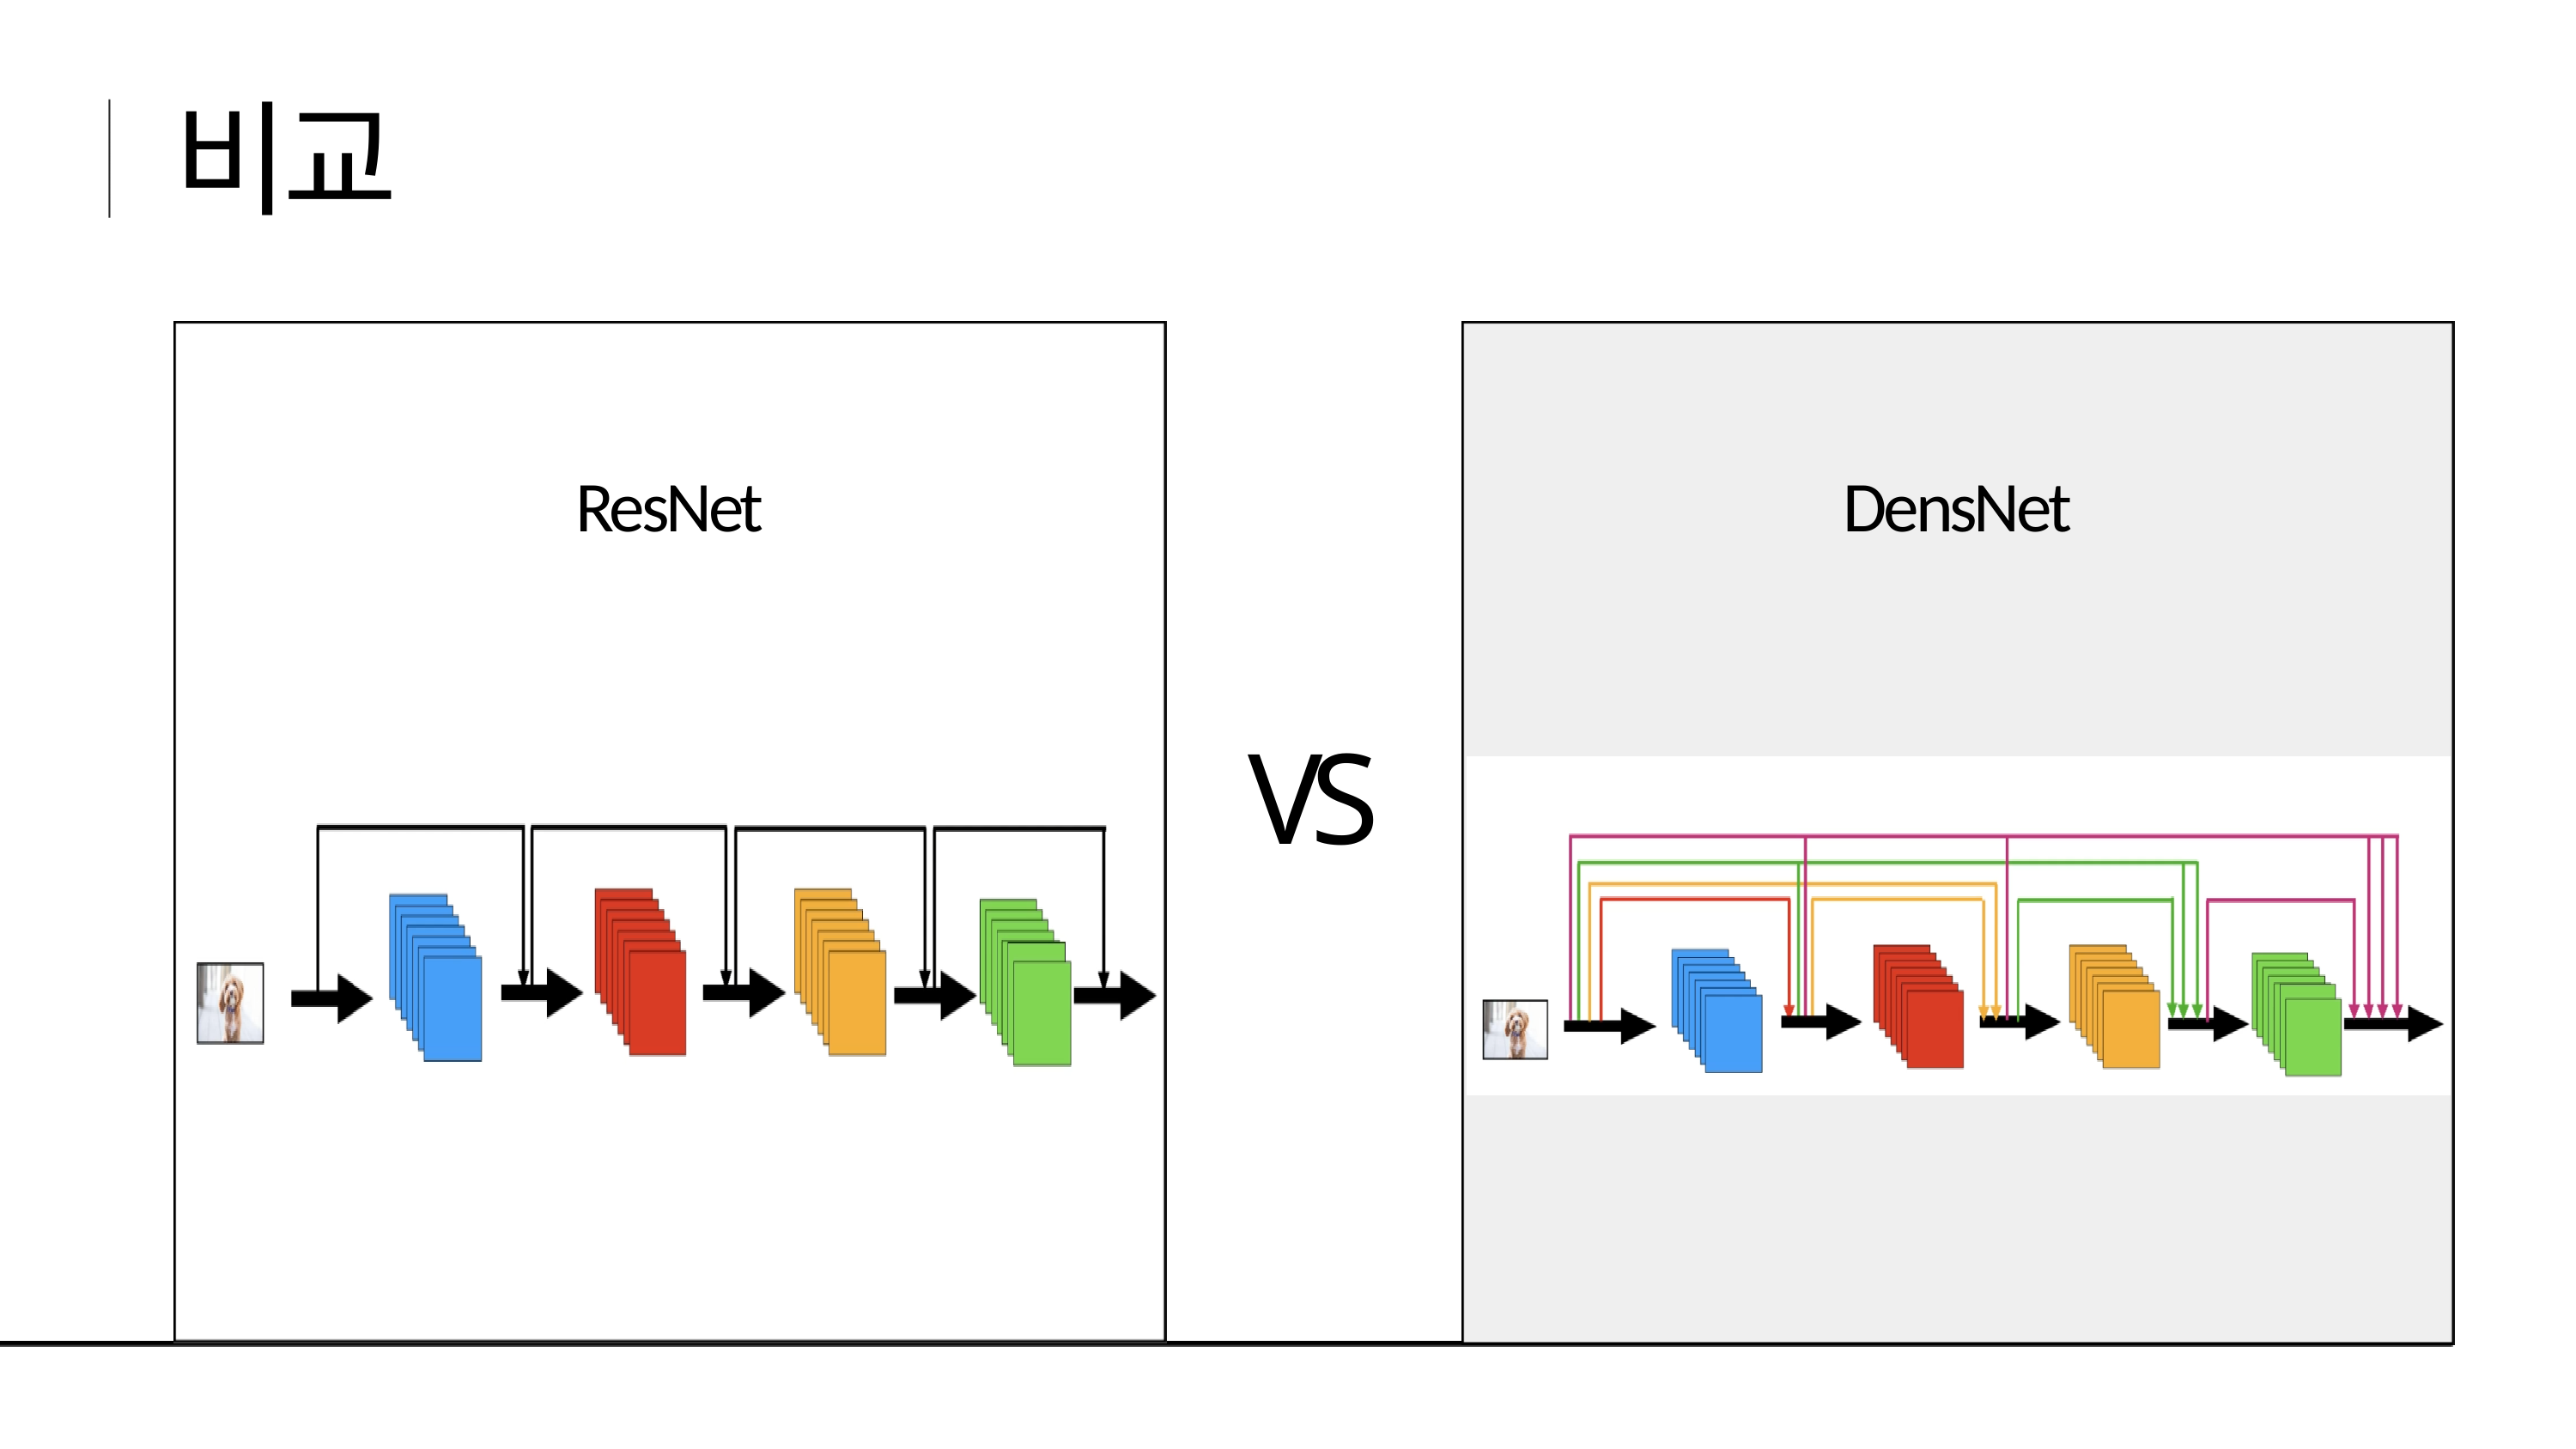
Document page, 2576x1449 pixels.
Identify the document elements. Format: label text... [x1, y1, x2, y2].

picture [50, 100, 168, 217]
text_box VS [1171, 712, 1456, 888]
text_box 비교 [173, 73, 580, 249]
picture [0, 321, 2455, 1347]
text_box DensNet​ [2458, 456, 2462, 556]
